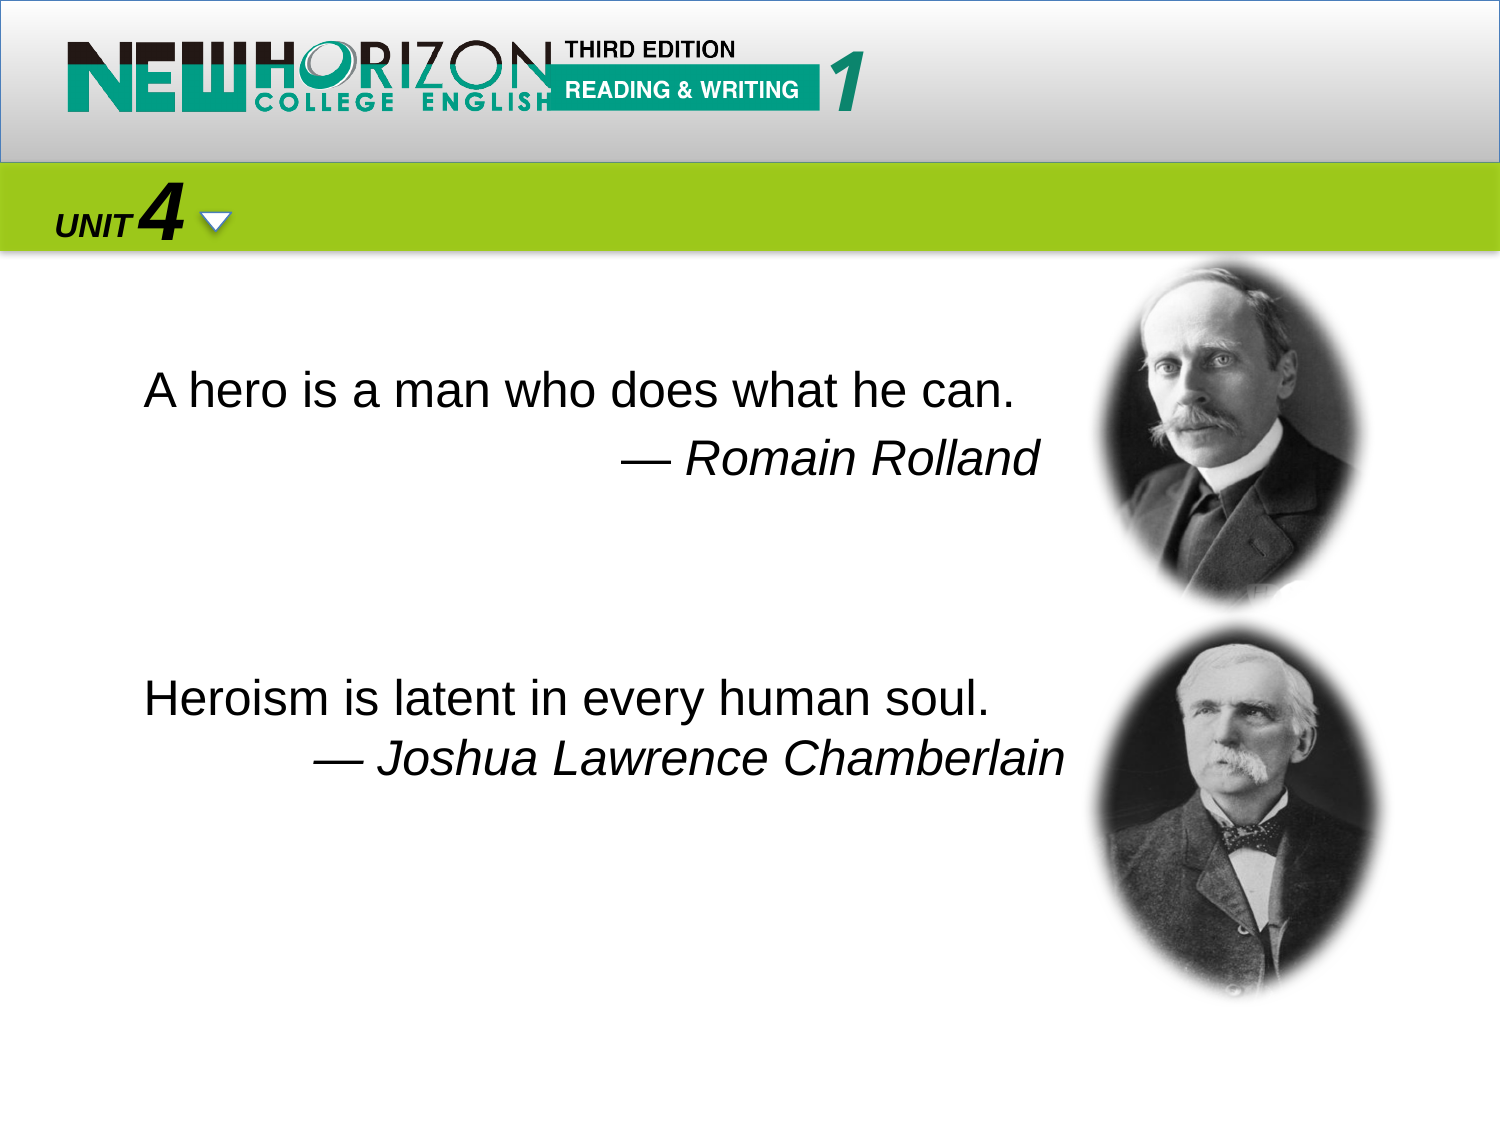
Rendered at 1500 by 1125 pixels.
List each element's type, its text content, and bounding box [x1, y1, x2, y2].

picture [0, 5, 1500, 1009]
text_box [0, 0, 1500, 5]
text_box Heroism is latent in every human soul. — Joshua Lawrence Chamberlain [128, 658, 1075, 794]
text_box A hero is a man who does what he can. — Romain Rolland [128, 349, 1055, 495]
